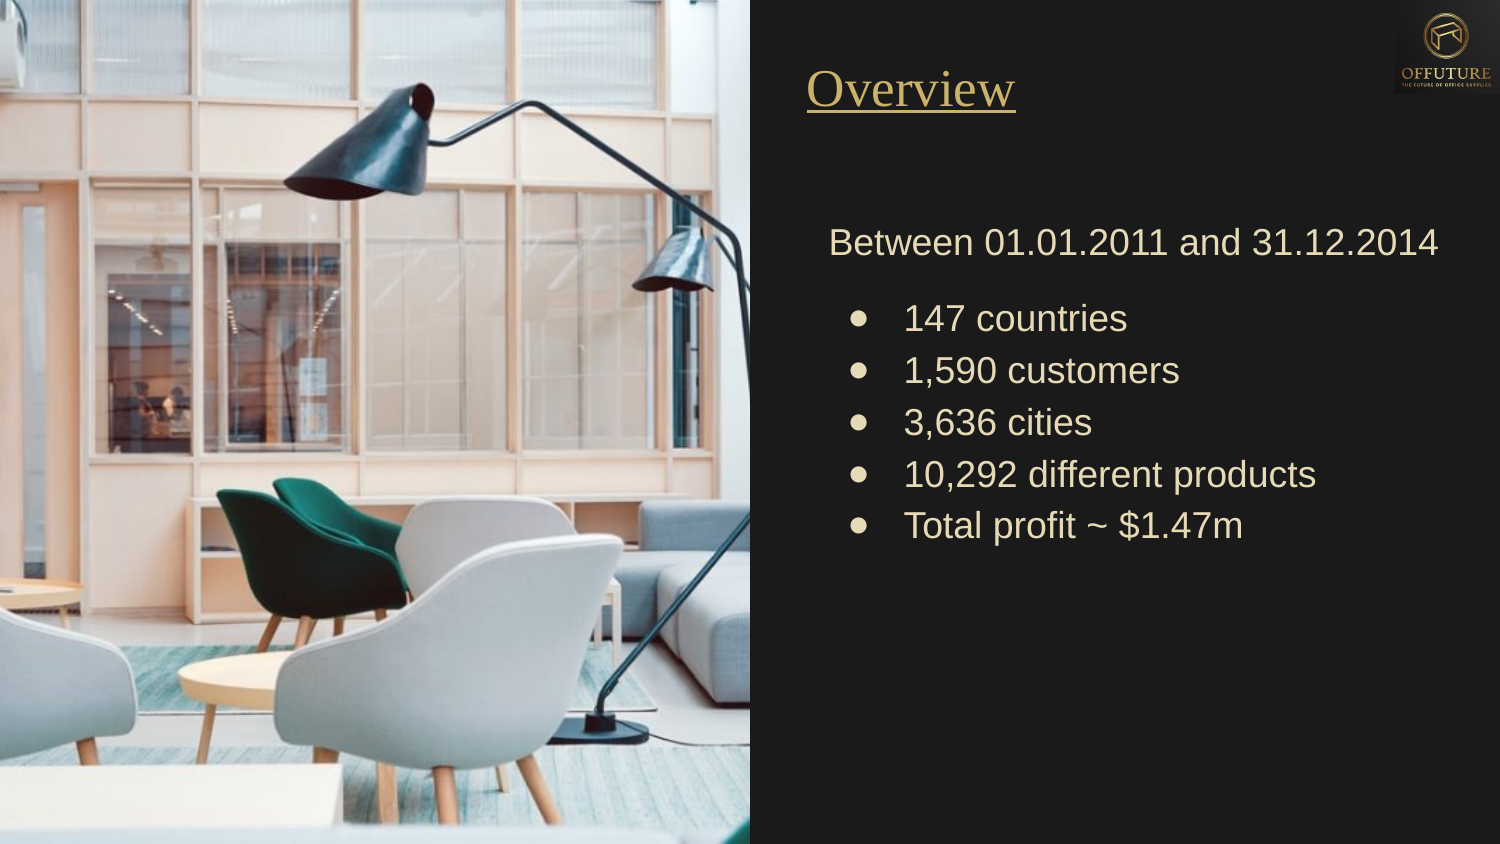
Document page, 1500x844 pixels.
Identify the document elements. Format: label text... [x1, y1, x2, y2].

title Overview [791, 38, 1491, 133]
picture [1395, 0, 1500, 94]
list Between 01.01.2011 and 31.12.2014 147 countries 1,590 customers 3,636 cities 10,292 different products Total profit ~ $1.47m [813, 195, 1500, 757]
picture [0, 0, 751, 844]
